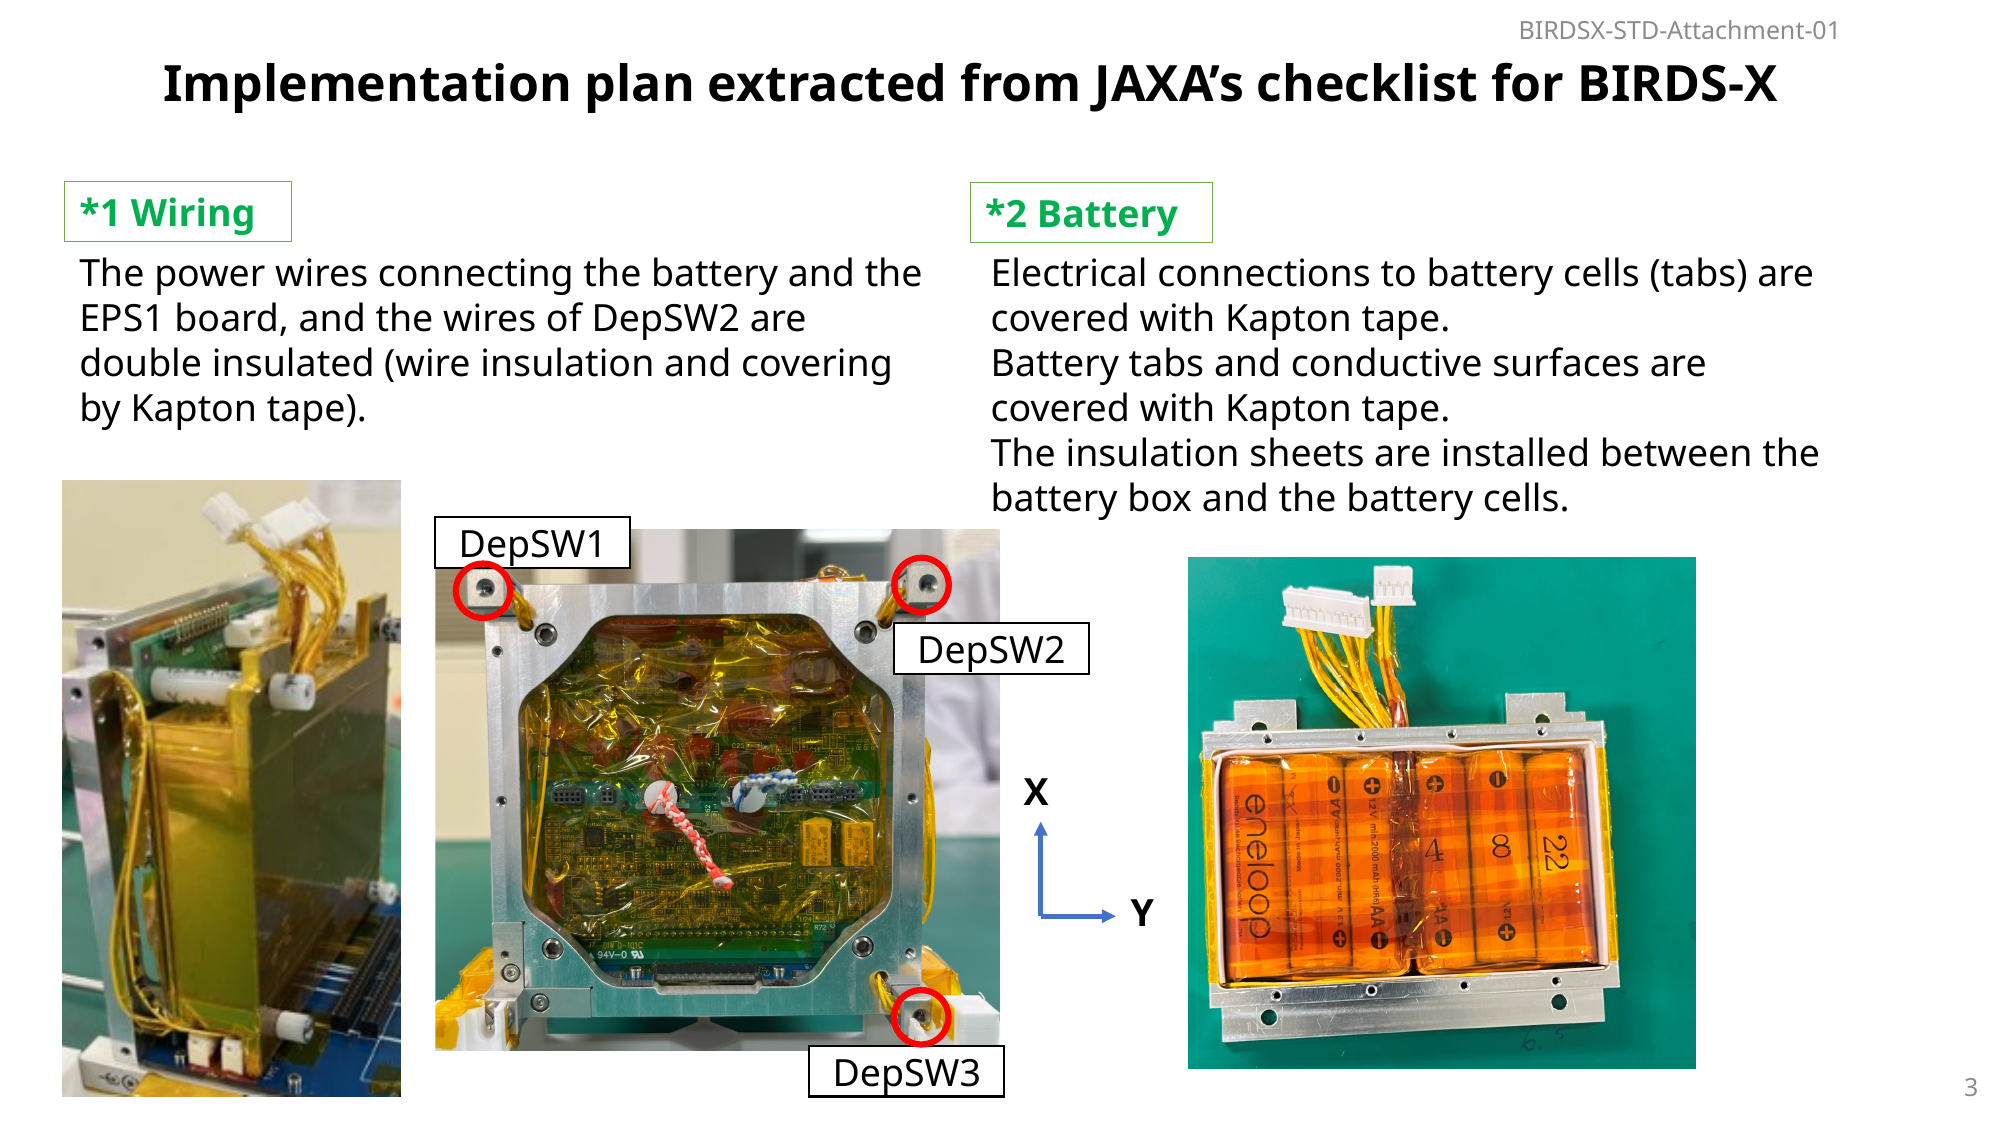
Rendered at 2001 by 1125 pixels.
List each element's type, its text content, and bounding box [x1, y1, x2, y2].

text_box Implementation plan extracted from JAXA’s checklist for BIRDS-X [12, 37, 1929, 125]
text_box DepSW1 [434, 516, 631, 569]
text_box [1008, 761, 1162, 942]
text_box *2 Battery [970, 182, 1213, 243]
text_box DepSW3 [808, 1045, 1005, 1098]
picture [1187, 557, 1696, 1069]
picture [435, 529, 1000, 1051]
text_box Electrical connections to battery cells (tabs) are covered with Kapton tape. Battery tabs and conductive surfaces are covered with Kapton tape. The insulation sheets are installed between the battery box and the battery cells. [975, 241, 1852, 527]
text_box The power wires connecting the battery and the EPS1 board, and the wires of DepSW2 are double insulated (wire insulation and covering by Kapton tape). [64, 241, 941, 437]
picture [62, 480, 401, 1097]
slide_number 3 [1543, 1058, 1994, 1119]
text_box DepSW2 [1000, 622, 1090, 675]
text_box BIRDSX-STD-Attachment-01 [1342, 0, 2000, 60]
text_box *1 Wiring [64, 181, 292, 241]
